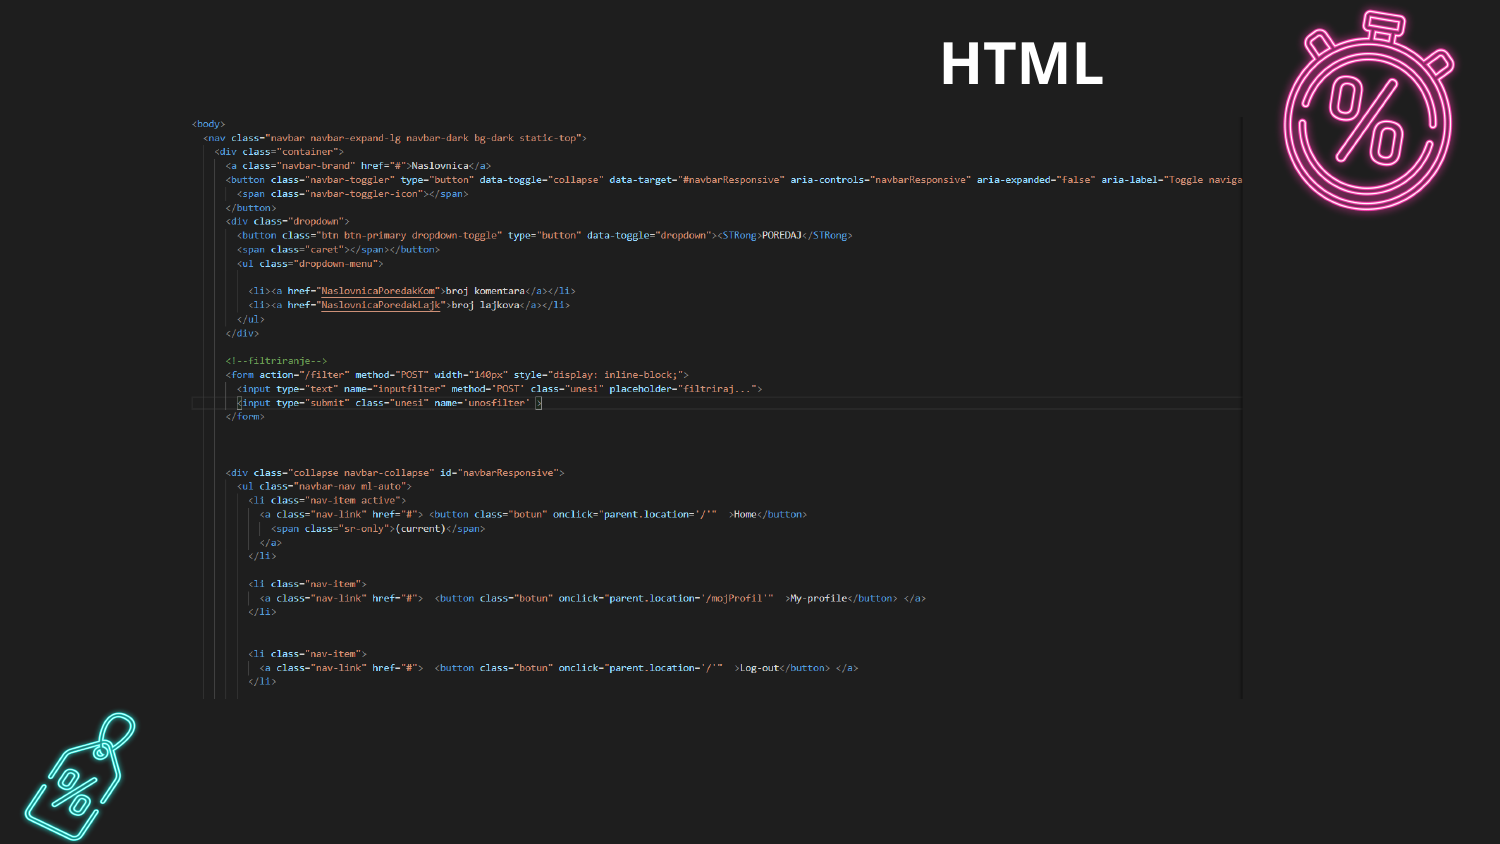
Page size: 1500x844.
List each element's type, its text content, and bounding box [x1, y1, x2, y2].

picture [187, 116, 1243, 700]
title HTML [864, 16, 1120, 112]
picture [0, 699, 171, 844]
picture [1256, 0, 1484, 238]
